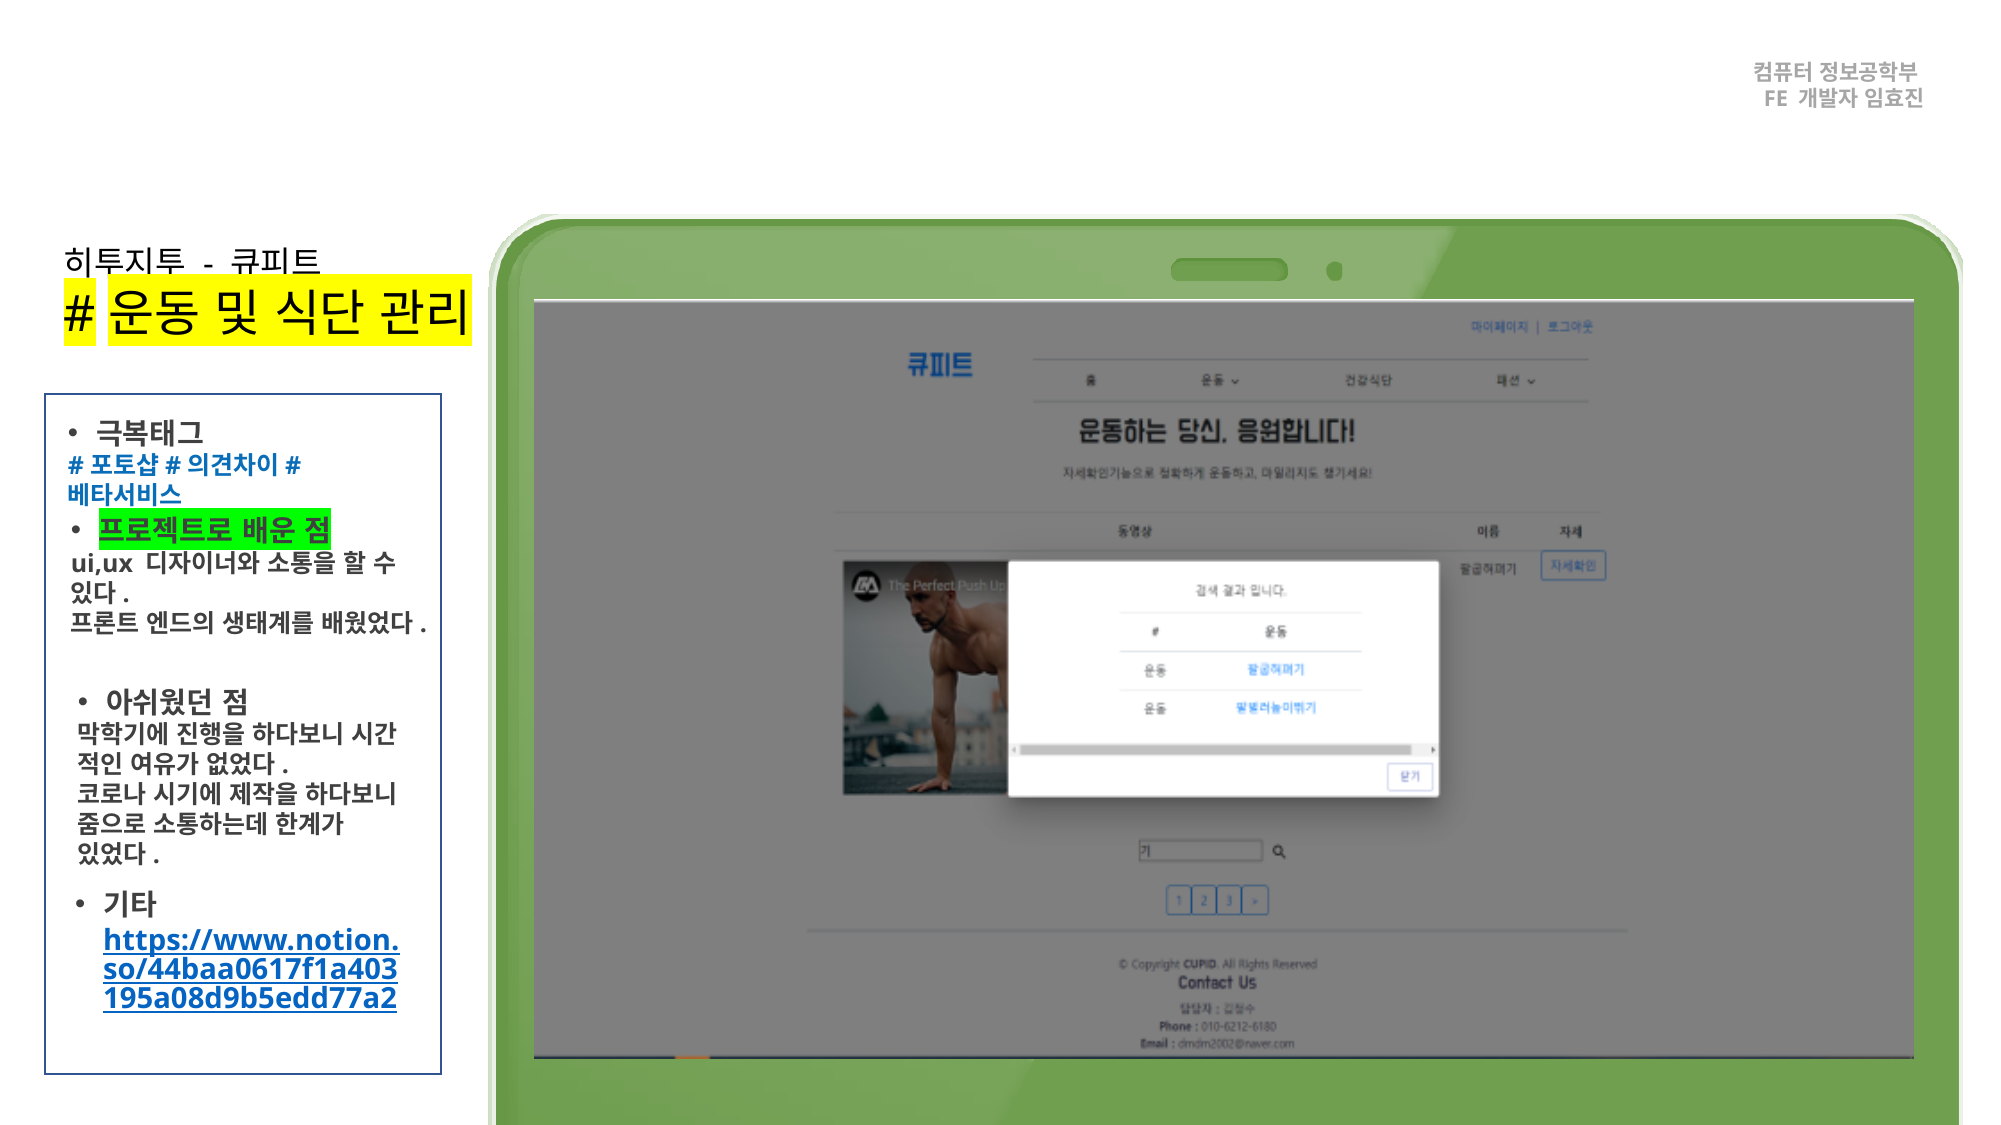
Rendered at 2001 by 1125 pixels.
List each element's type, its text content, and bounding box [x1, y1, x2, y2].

text_box 기타 https://www.notion.so/44baa0617f1a403195a08d9b5edd77a2 [60, 878, 415, 969]
text_box 컴퓨터 정보공학부 FE 개발자 임효진 [1616, 51, 1940, 119]
text_box 아쉬웠던 점 막학기에 진행을 하다보니 시간 적인 여유가 없었다. 코로나 시기에 제작을 하다보니 줌으로 소통하는데 한계가 있었다. [63, 676, 418, 876]
text_box 히투지투 - 큐피트 #운동 및 식단 관리 [49, 234, 484, 349]
text_box [44, 393, 442, 1075]
text_box 프로젝트로 배운 점 ui,ux 디자이너와 소통을 할 수 있다. 프론트 엔드의 생태계를 배웠었다. [55, 504, 438, 645]
picture [484, 214, 1963, 1125]
